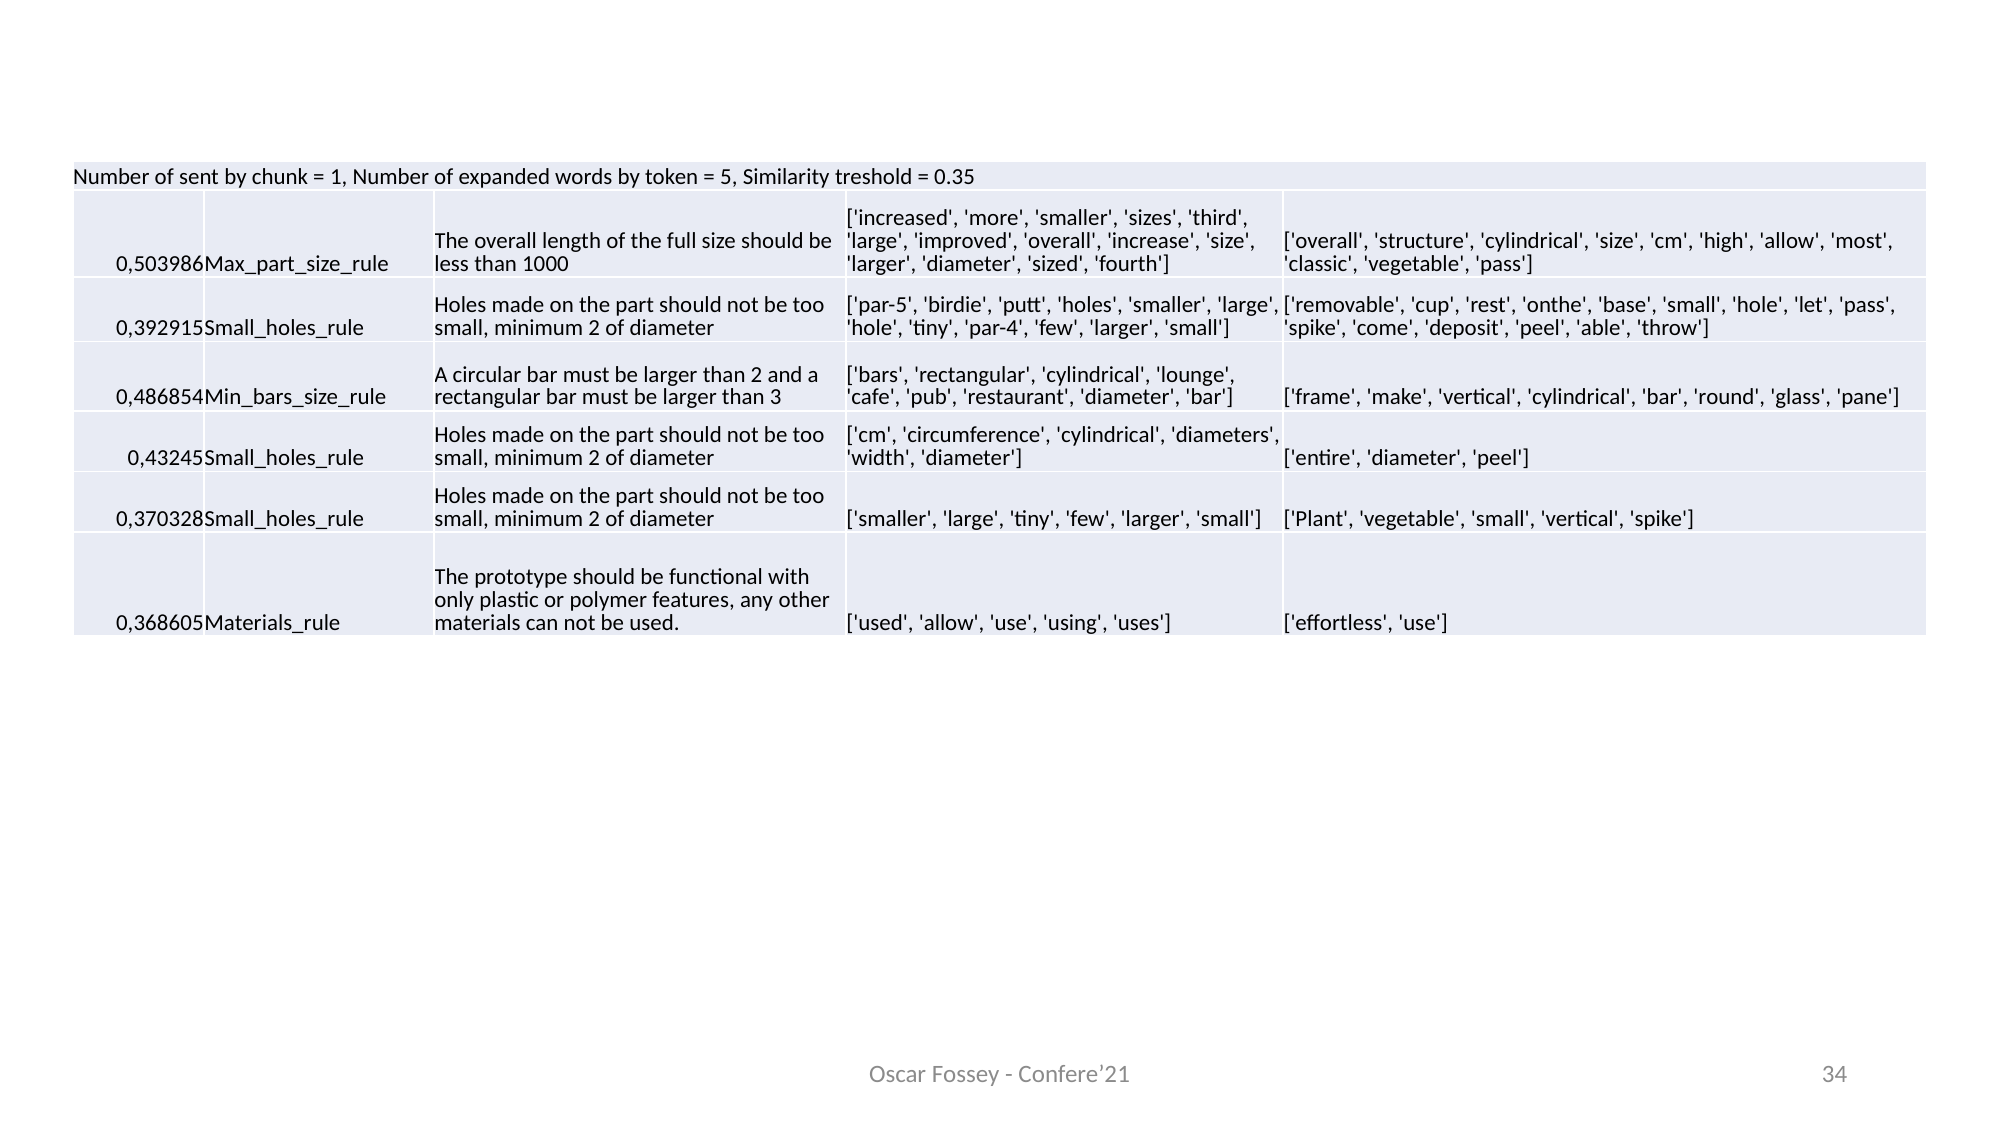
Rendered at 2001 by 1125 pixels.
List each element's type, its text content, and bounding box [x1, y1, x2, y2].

table_header Number of sent by chunk = 1, Number of expanded words by token = 5, Similarity treshold = 0.35 [74, 162, 1926, 189]
table_cell Holes made on the part should not be too small, minimum 2 of diameter [435, 412, 845, 471]
table_cell ['frame', 'make', 'vertical', 'cylindrical', 'bar', 'round', 'glass', 'pane'] [1284, 342, 1926, 410]
table_cell ['cm', 'circumference', 'cylindrical', 'diameters', 'width', 'diameter'] [847, 412, 1282, 471]
footer Oscar Fossey - Confere’21 [662, 1042, 1338, 1103]
table_cell Max_part_size_rule [205, 191, 433, 276]
table_cell A circular bar must be larger than 2 and a rectangular bar must be larger than 3 [435, 342, 845, 410]
table_cell 0,43245 [74, 412, 203, 471]
table_cell ['smaller', 'large', 'tiny', 'few', 'larger', 'small'] [847, 472, 1282, 531]
table_cell Min_bars_size_rule [205, 342, 433, 410]
table_cell The overall length of the full size should be less than 1000 [435, 191, 845, 276]
table_cell ['bars', 'rectangular', 'cylindrical', 'lounge', 'cafe', 'pub', 'restaurant', 'diameter', 'bar'] [847, 342, 1282, 410]
table_cell The prototype should be functional with only plastic or polymer features, any other materials can not be used. [435, 533, 845, 635]
table_cell ['entire', 'diameter', 'peel'] [1284, 412, 1926, 471]
table_cell ['par-5', 'birdie', 'putt', 'holes', 'smaller', 'large', 'hole', 'tiny', 'par-4', 'few', 'larger', 'small'] [847, 278, 1282, 341]
table_cell Holes made on the part should not be too small, minimum 2 of diameter [435, 472, 845, 531]
table_cell ['overall', 'structure', 'cylindrical', 'size', 'cm', 'high', 'allow', 'most', 'classic', 'vegetable', 'pass'] [1284, 191, 1926, 276]
table_cell ['used', 'allow', 'use', 'using', 'uses'] [847, 533, 1282, 635]
table_cell 0,486854 [74, 342, 203, 410]
table_cell Materials_rule [205, 533, 433, 635]
table_cell Holes made on the part should not be too small, minimum 2 of diameter [435, 278, 845, 341]
table_cell 0,503986 [74, 191, 203, 276]
table_cell 0,368605 [74, 533, 203, 635]
table_cell Small_holes_rule [205, 412, 433, 471]
table_cell 0,392915 [74, 278, 203, 341]
table_cell ['Plant', 'vegetable', 'small', 'vertical', 'spike'] [1284, 472, 1926, 531]
table_cell 0,370328 [74, 472, 203, 531]
table_cell ['removable', 'cup', 'rest', 'onthe', 'base', 'small', 'hole', 'let', 'pass', 'spike', 'come', 'deposit', 'peel', 'able', 'throw'] [1284, 278, 1926, 341]
slide_number 34 [1412, 1042, 1863, 1103]
table_cell Small_holes_rule [205, 278, 433, 341]
table_cell ['increased', 'more', 'smaller', 'sizes', 'third', 'large', 'improved', 'overall', 'increase', 'size', 'larger', 'diameter', 'sized', 'fourth'] [847, 191, 1282, 276]
table_cell ['effortless', 'use'] [1284, 533, 1926, 635]
table_cell Small_holes_rule [205, 472, 433, 531]
